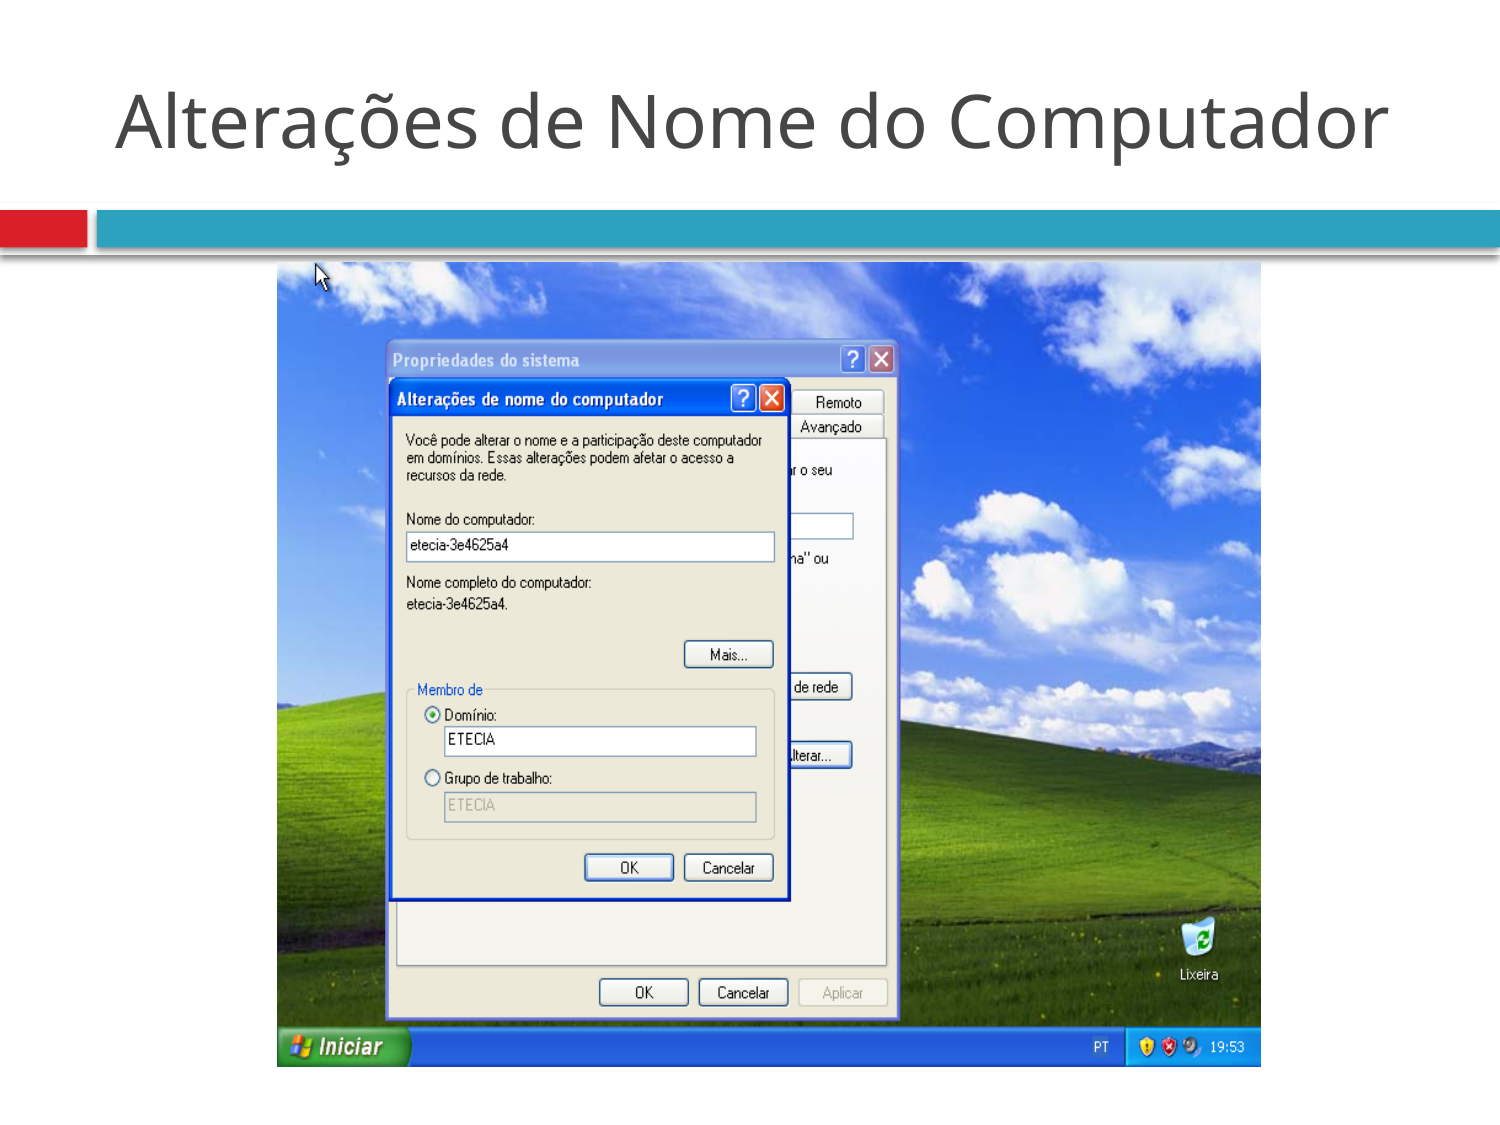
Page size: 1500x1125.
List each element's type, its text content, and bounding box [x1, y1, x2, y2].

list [277, 262, 1262, 1067]
title Alterações de Nome do Computador [100, 37, 1438, 200]
